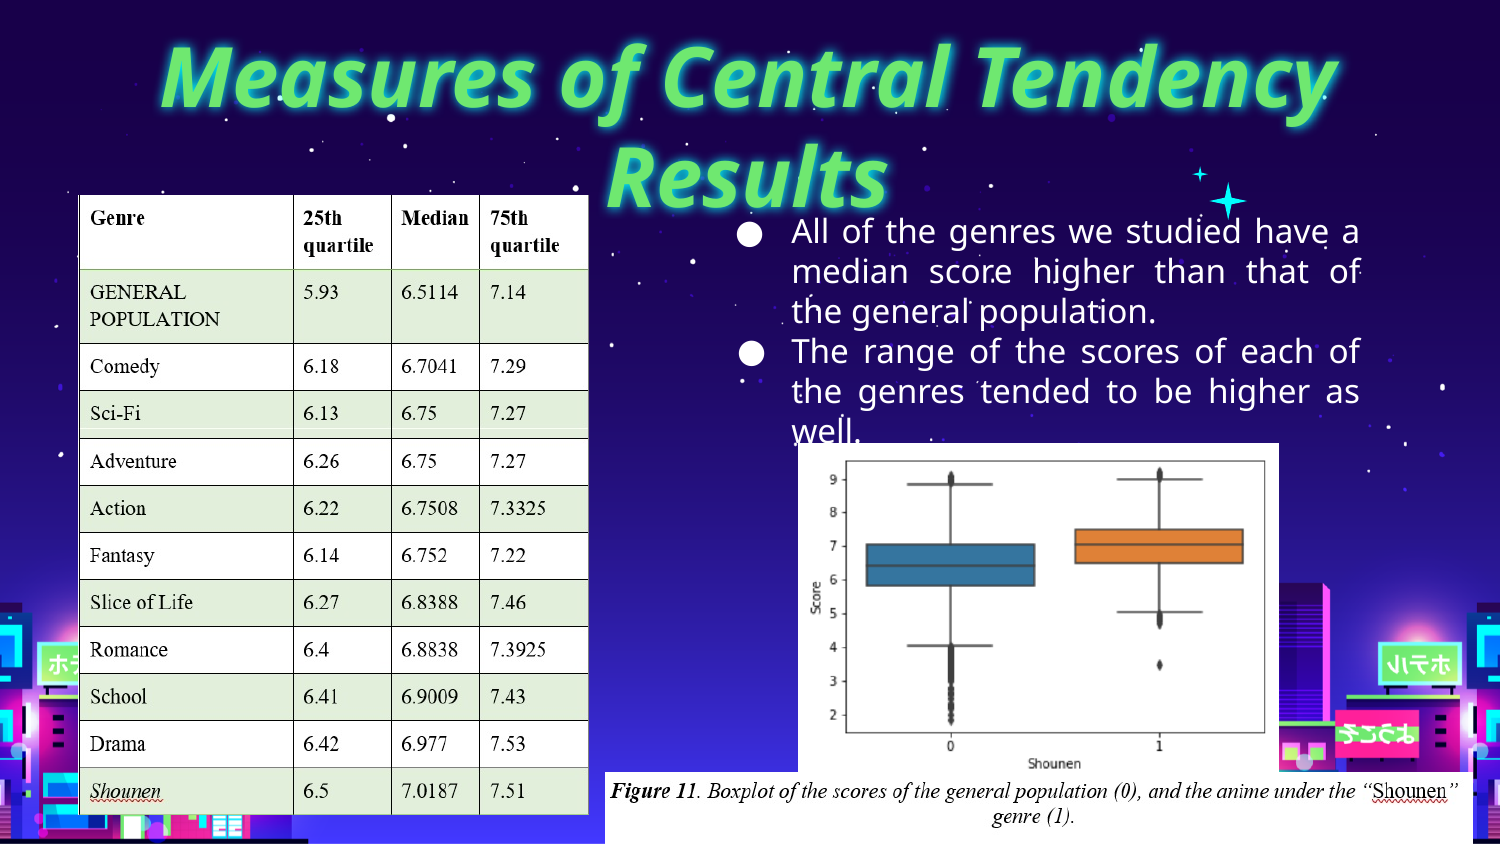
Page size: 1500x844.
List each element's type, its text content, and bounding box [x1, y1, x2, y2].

text_box All of the genres we studied have a median score higher than that of the general population. The range of the scores of each of the genres tended to be higher as well. [701, 195, 1377, 505]
title Measures of Central Tendency Results [78, 73, 1418, 175]
picture [0, 0, 1500, 844]
